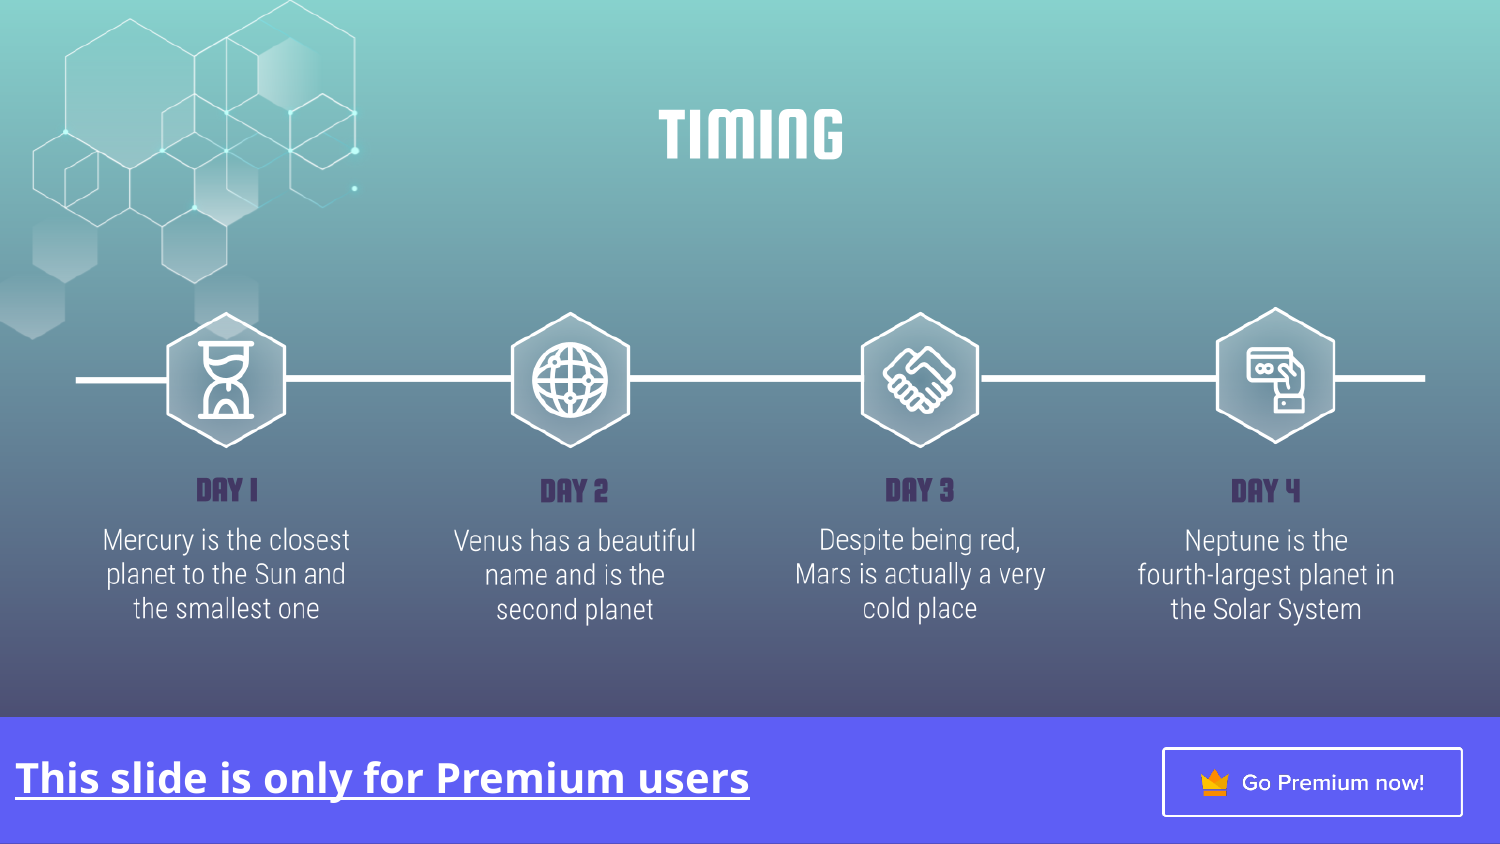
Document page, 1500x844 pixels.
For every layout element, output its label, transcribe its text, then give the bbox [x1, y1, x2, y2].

picture [1162, 747, 1463, 817]
text_box This slide is only for Premium users [0, 717, 1500, 844]
picture [0, 0, 1500, 717]
